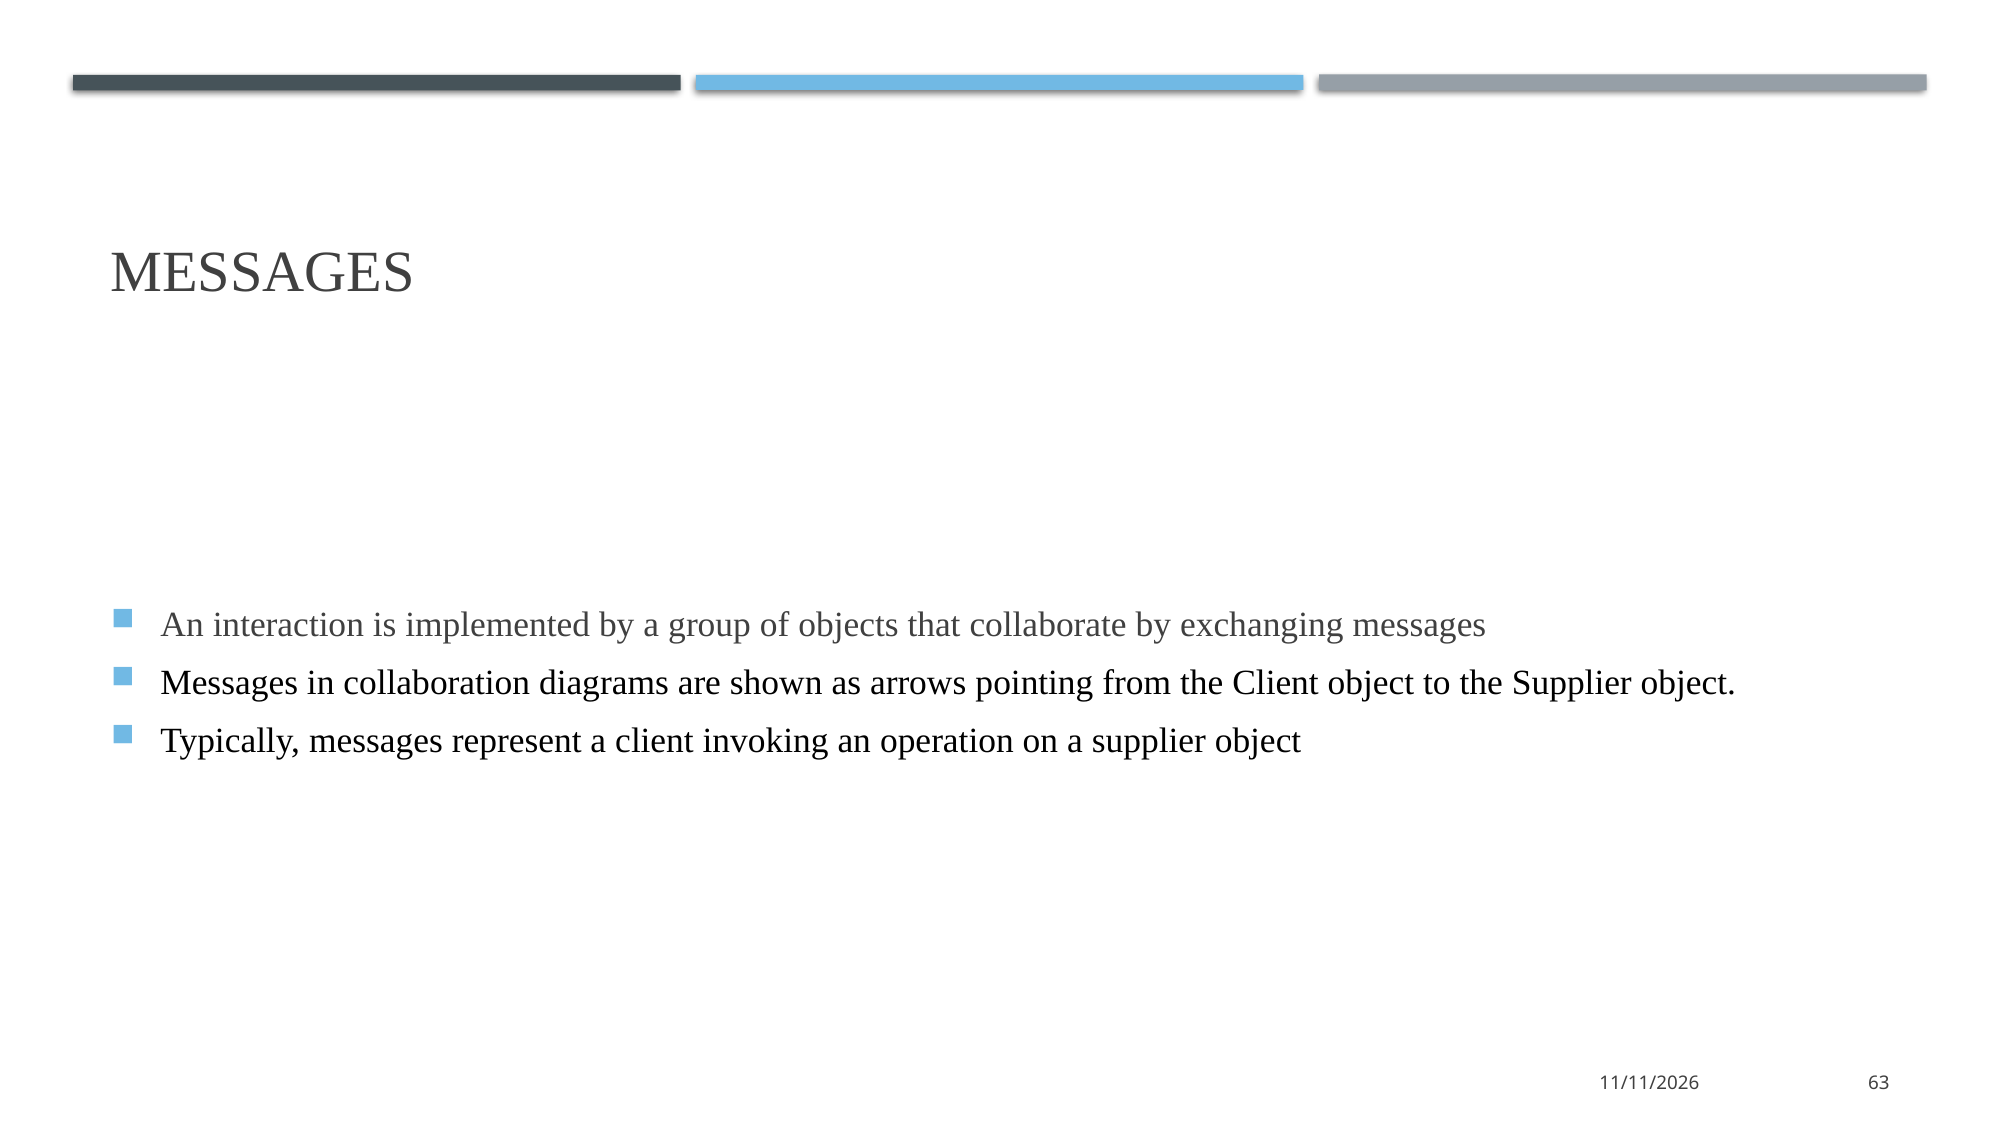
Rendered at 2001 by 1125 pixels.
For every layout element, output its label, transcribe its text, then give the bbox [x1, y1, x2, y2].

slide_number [1247, 1053, 1715, 1114]
list An interaction is implemented by a group of objects that collaborate by exchanging messages Messages in collaboration diagrams are shown as arrows pointing from the Client object to the Supplier object. Typically, messages represent a client invoking an operation on a supplier object [95, 383, 1905, 983]
slide_number 63 [1732, 1053, 1905, 1114]
title Messages [95, 115, 1905, 311]
